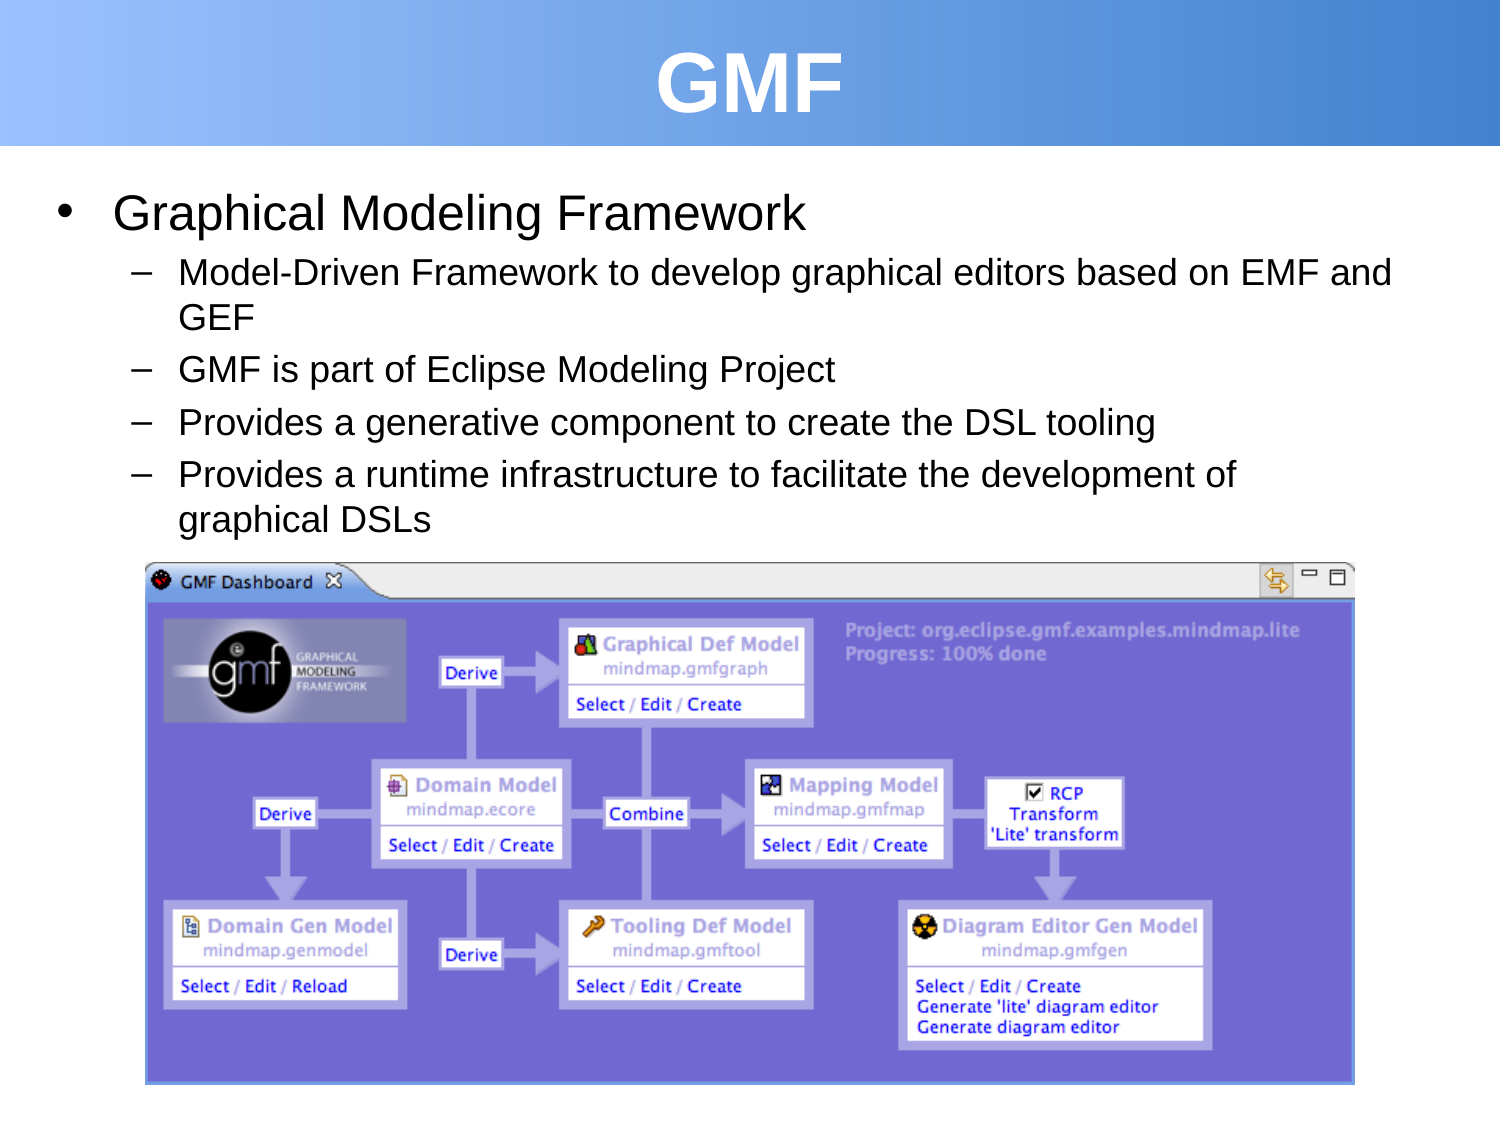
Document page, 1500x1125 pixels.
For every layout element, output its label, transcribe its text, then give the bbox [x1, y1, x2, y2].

text_box [0, 0, 1500, 147]
picture [145, 562, 1355, 1085]
list Graphical Modeling Framework Model-Driven Framework to develop graphical editors based on EMF and GEF GMF is part of Eclipse Modeling Project Provides a generative component to create the DSL tooling Provides a runtime infrastructure to facilitate the development of graphical DSLs [41, 172, 1412, 1035]
title GMF [17, 19, 1483, 138]
